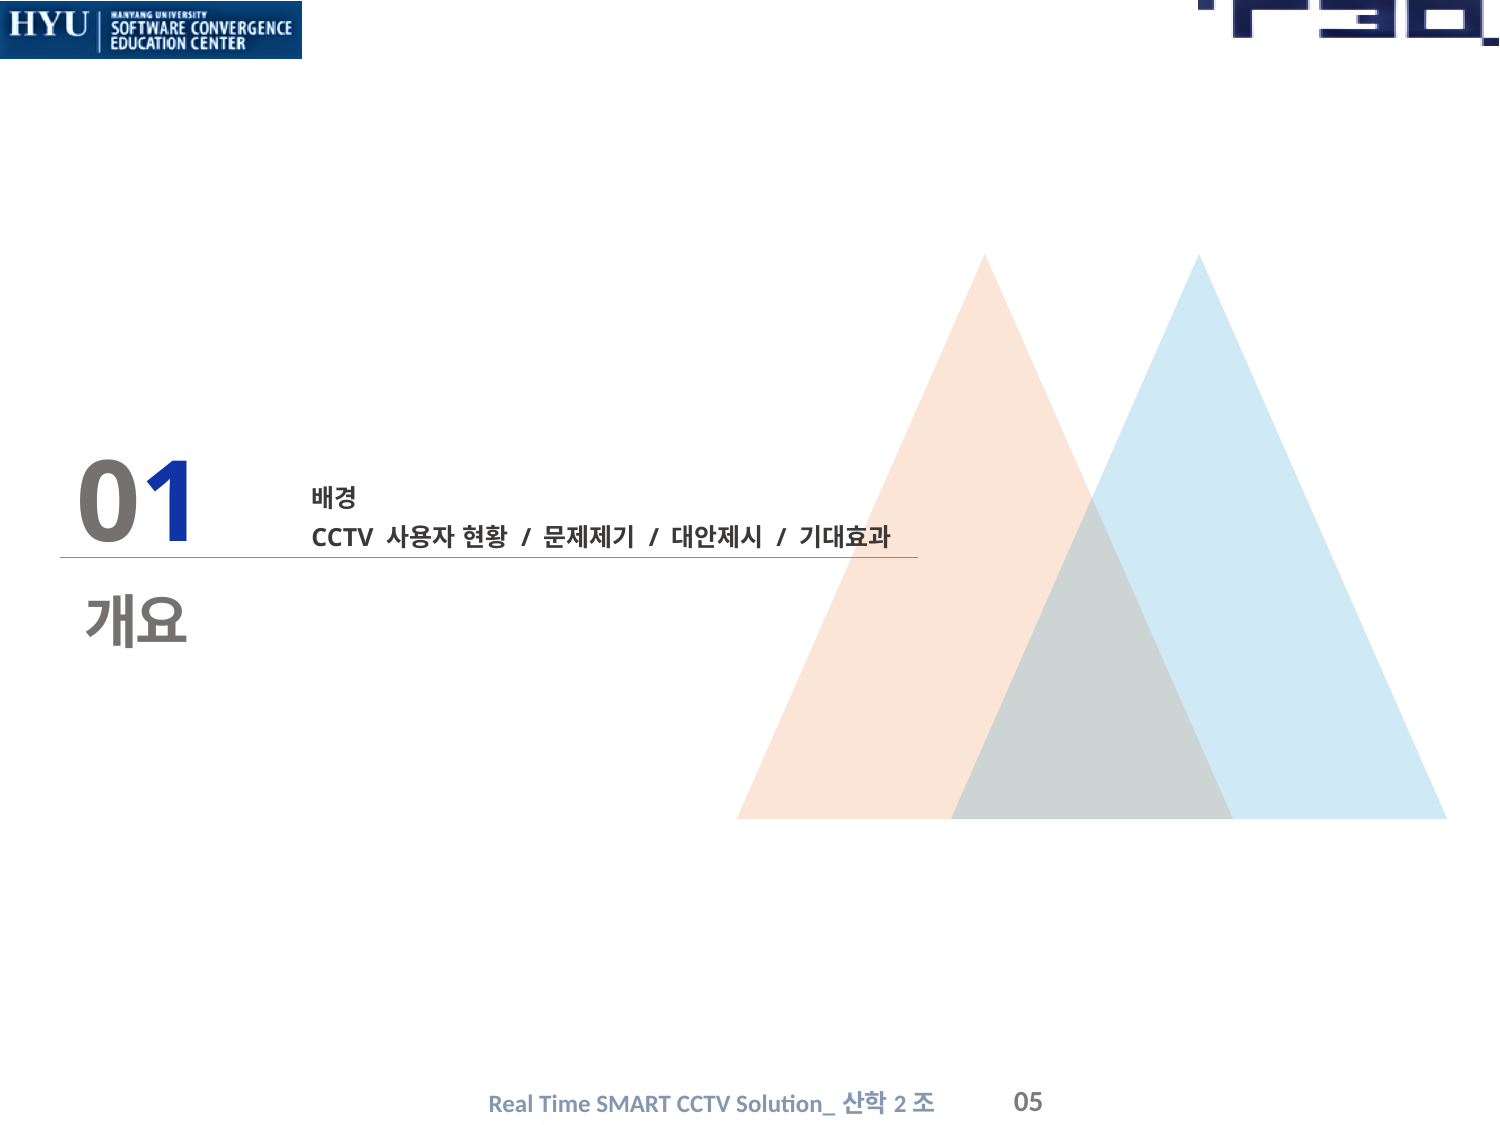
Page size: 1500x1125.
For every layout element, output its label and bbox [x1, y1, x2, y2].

text_box [0, 0, 1499, 1125]
